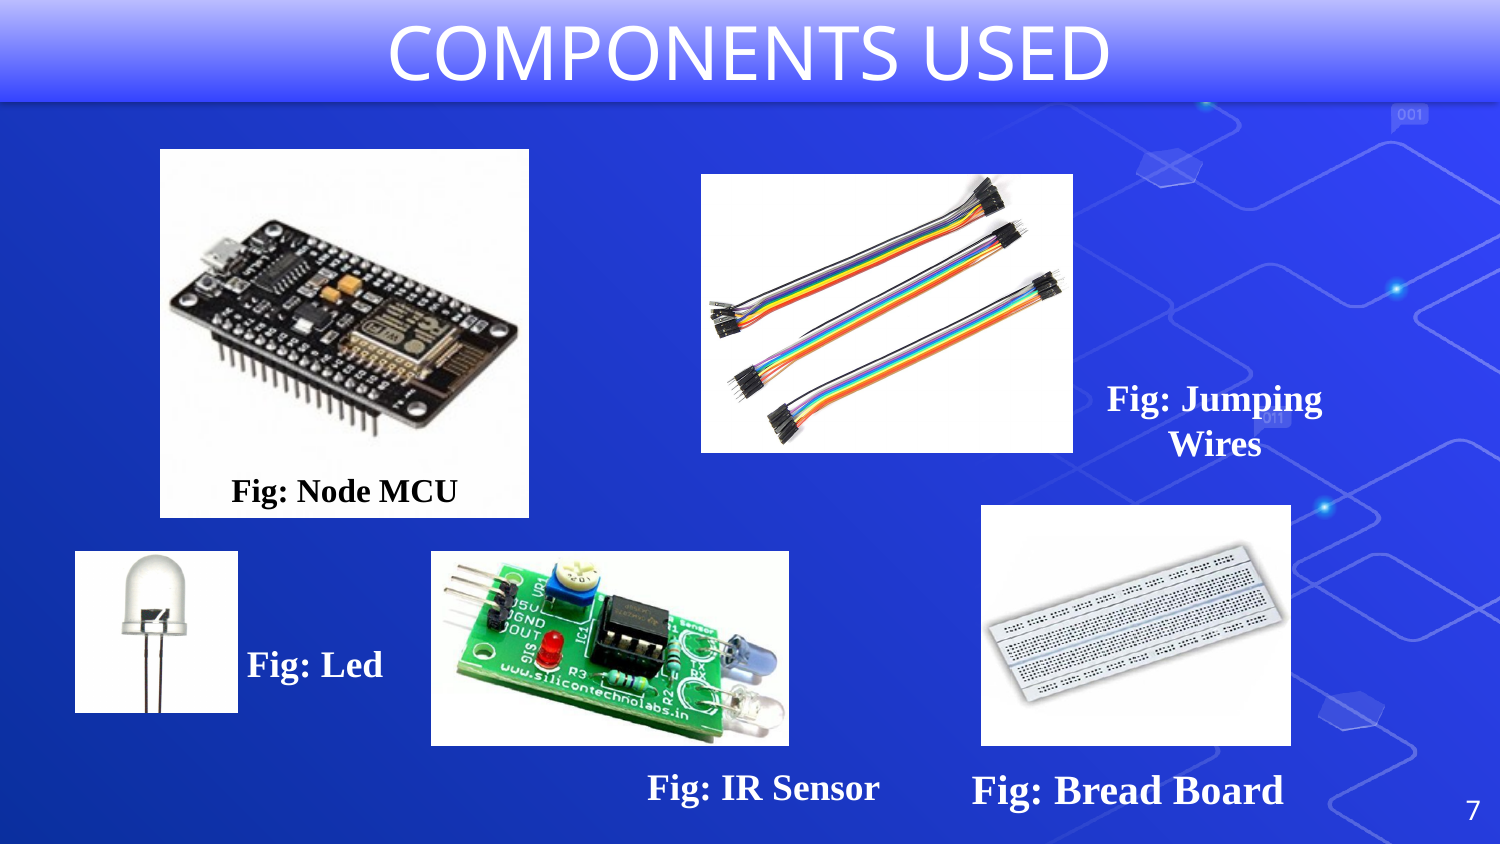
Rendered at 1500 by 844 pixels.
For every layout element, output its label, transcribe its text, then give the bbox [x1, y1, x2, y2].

text_box Fig: Led [243, 633, 426, 693]
picture [0, 102, 1500, 844]
text_box COMPONENTS USED [0, 0, 1500, 102]
text_box Fig: Jumping Wires [1072, 366, 1358, 472]
slide_number 7 [1391, 779, 1482, 844]
text_box Fig: IR Sensor [579, 755, 918, 815]
text_box Fig: Bread Board [918, 755, 1338, 820]
